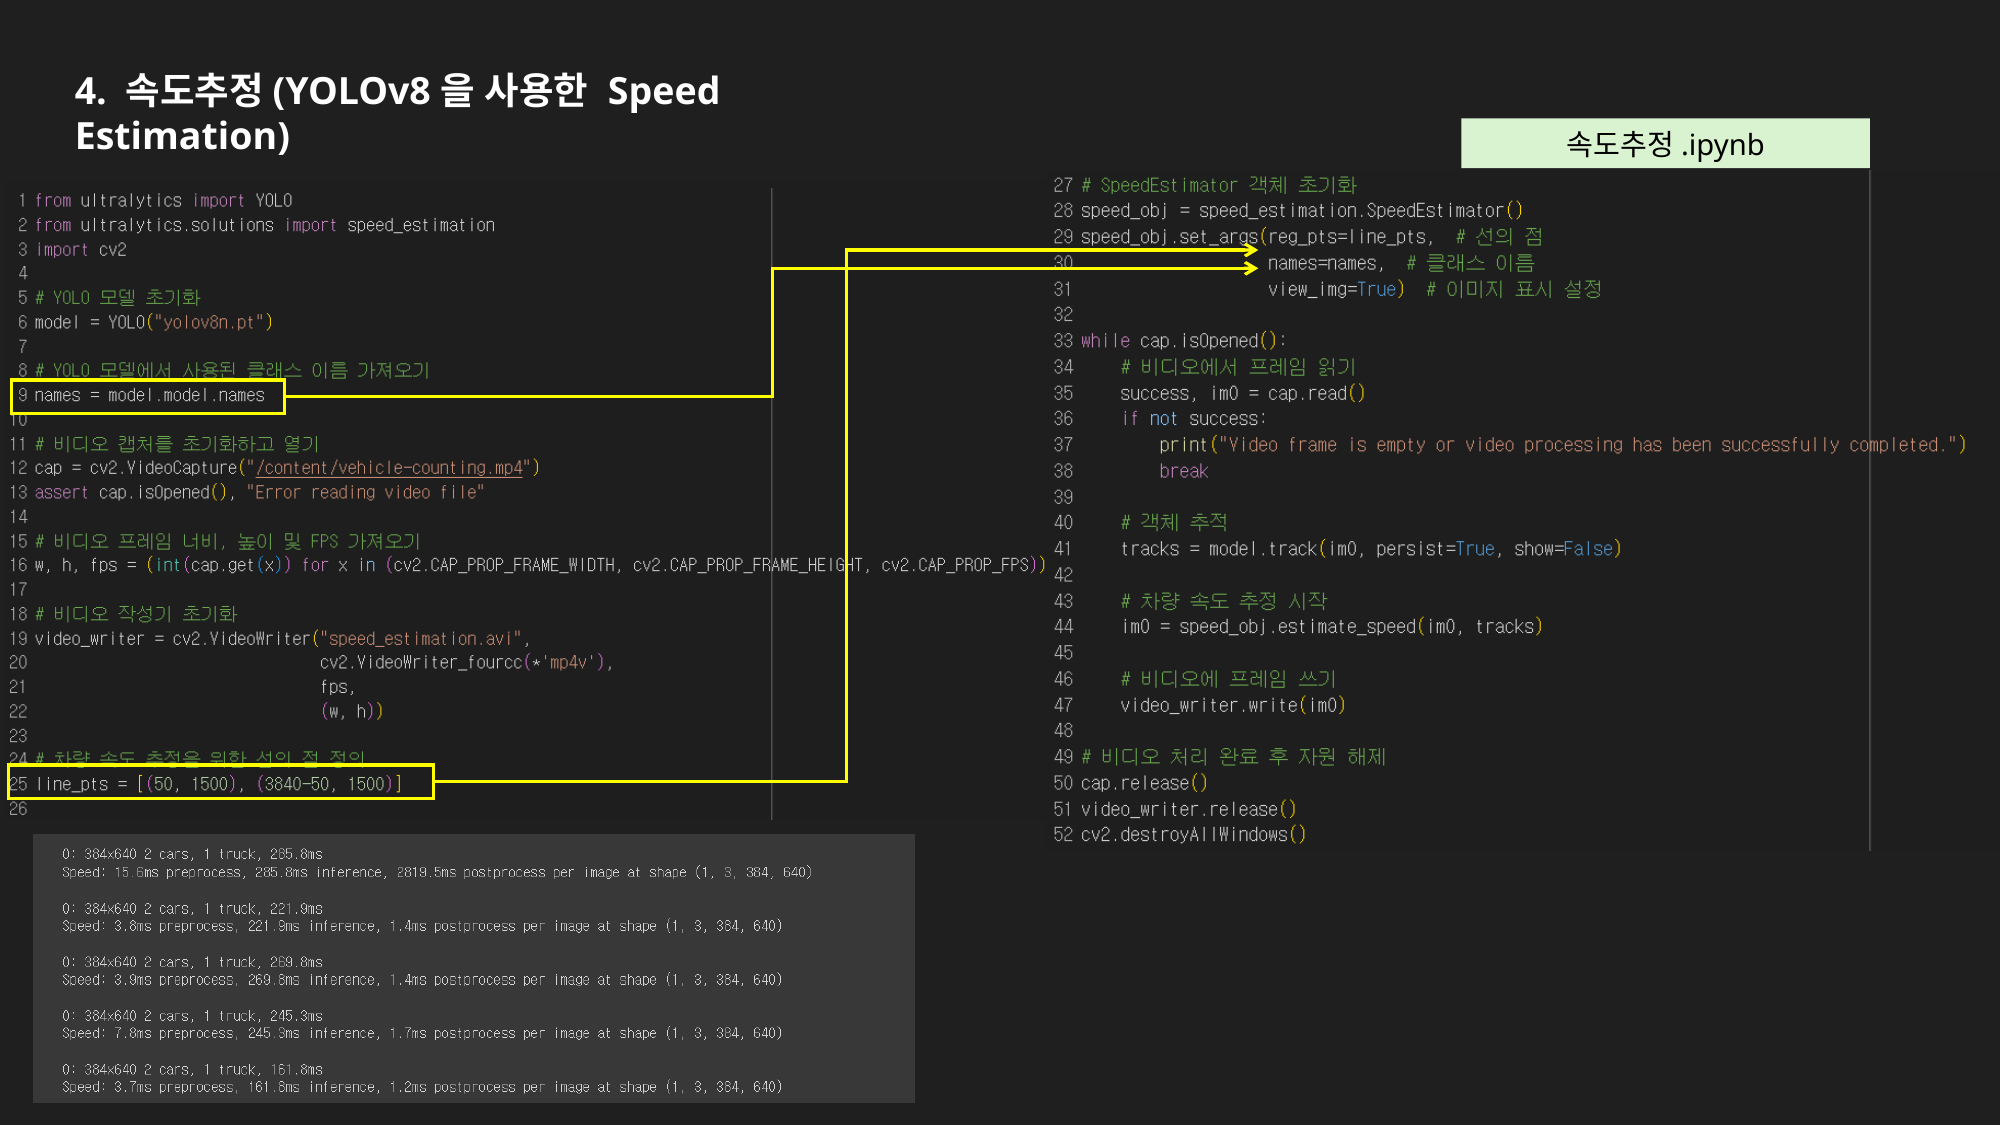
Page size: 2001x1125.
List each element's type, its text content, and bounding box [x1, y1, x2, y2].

text_box 4. 속도추정(YOLOv8을 사용한 Speed Estimation) [59, 59, 959, 165]
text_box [432, 249, 1259, 783]
text_box 속도추정.ipynb [1461, 118, 1870, 169]
picture [32, 833, 915, 1104]
picture [4, 169, 2000, 851]
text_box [284, 267, 432, 398]
